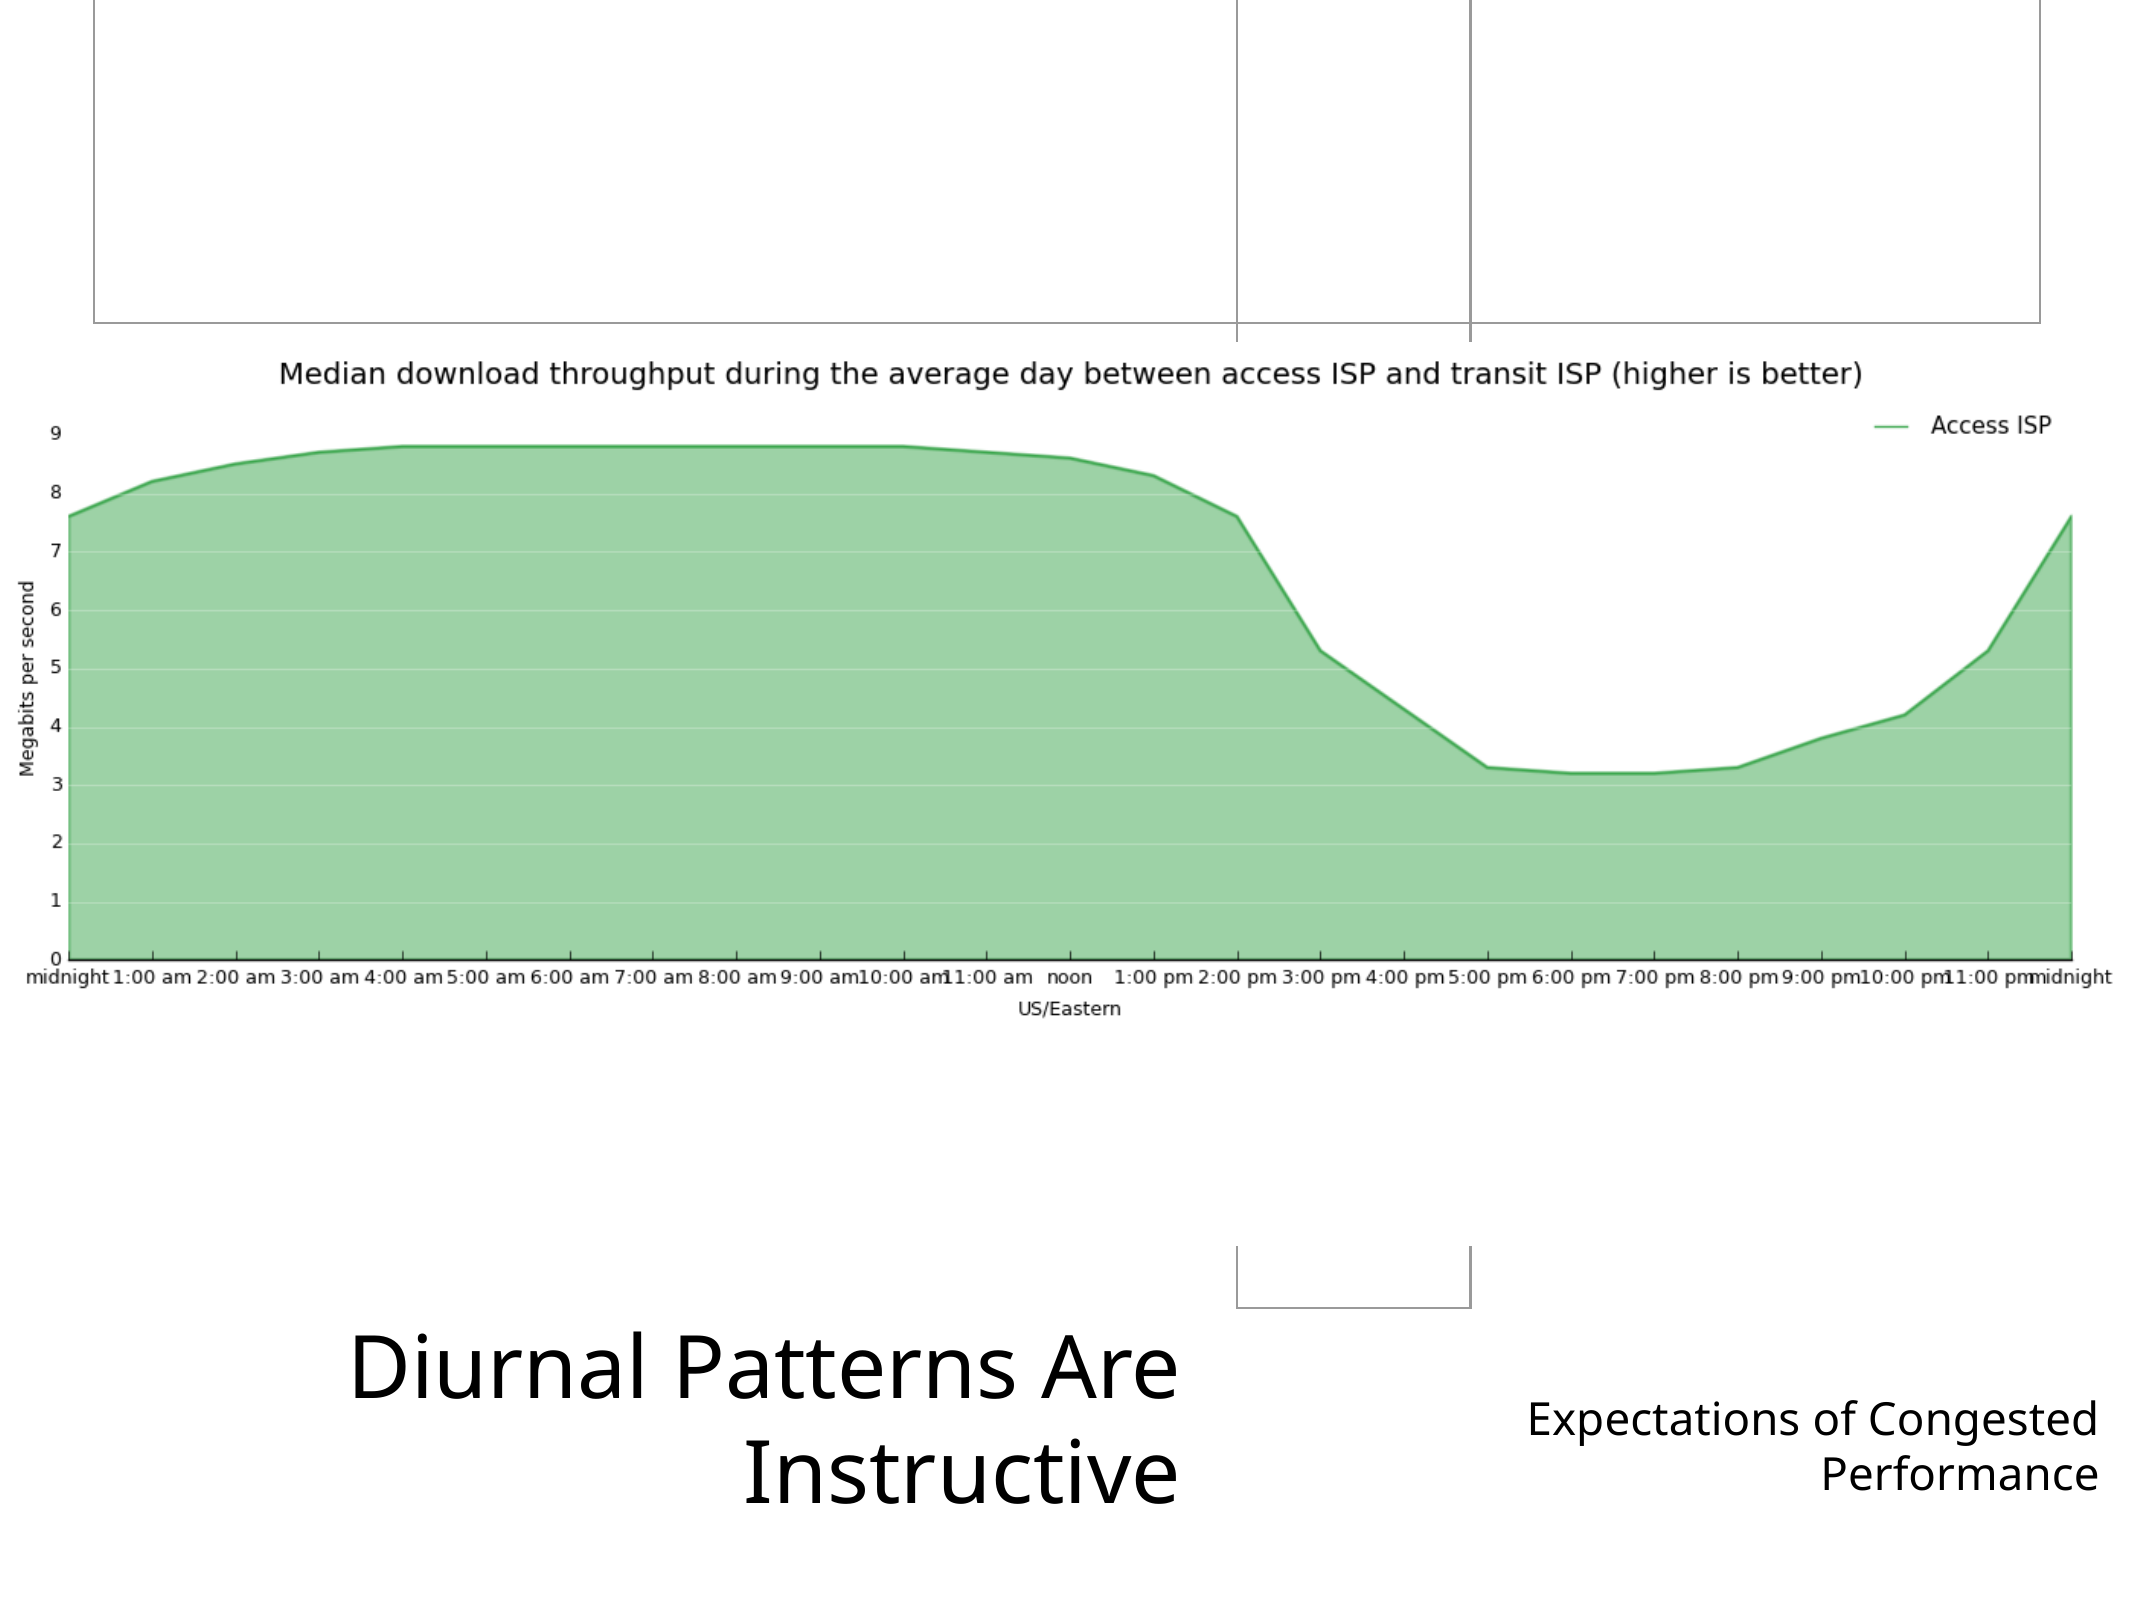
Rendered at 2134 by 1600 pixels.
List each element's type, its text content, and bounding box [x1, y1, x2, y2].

picture [0, 342, 2134, 1246]
text_box Expectations of Congested Performance [1287, 1389, 2100, 1473]
text_box Diurnal Patterns Are Instructive [231, 1277, 1181, 1556]
